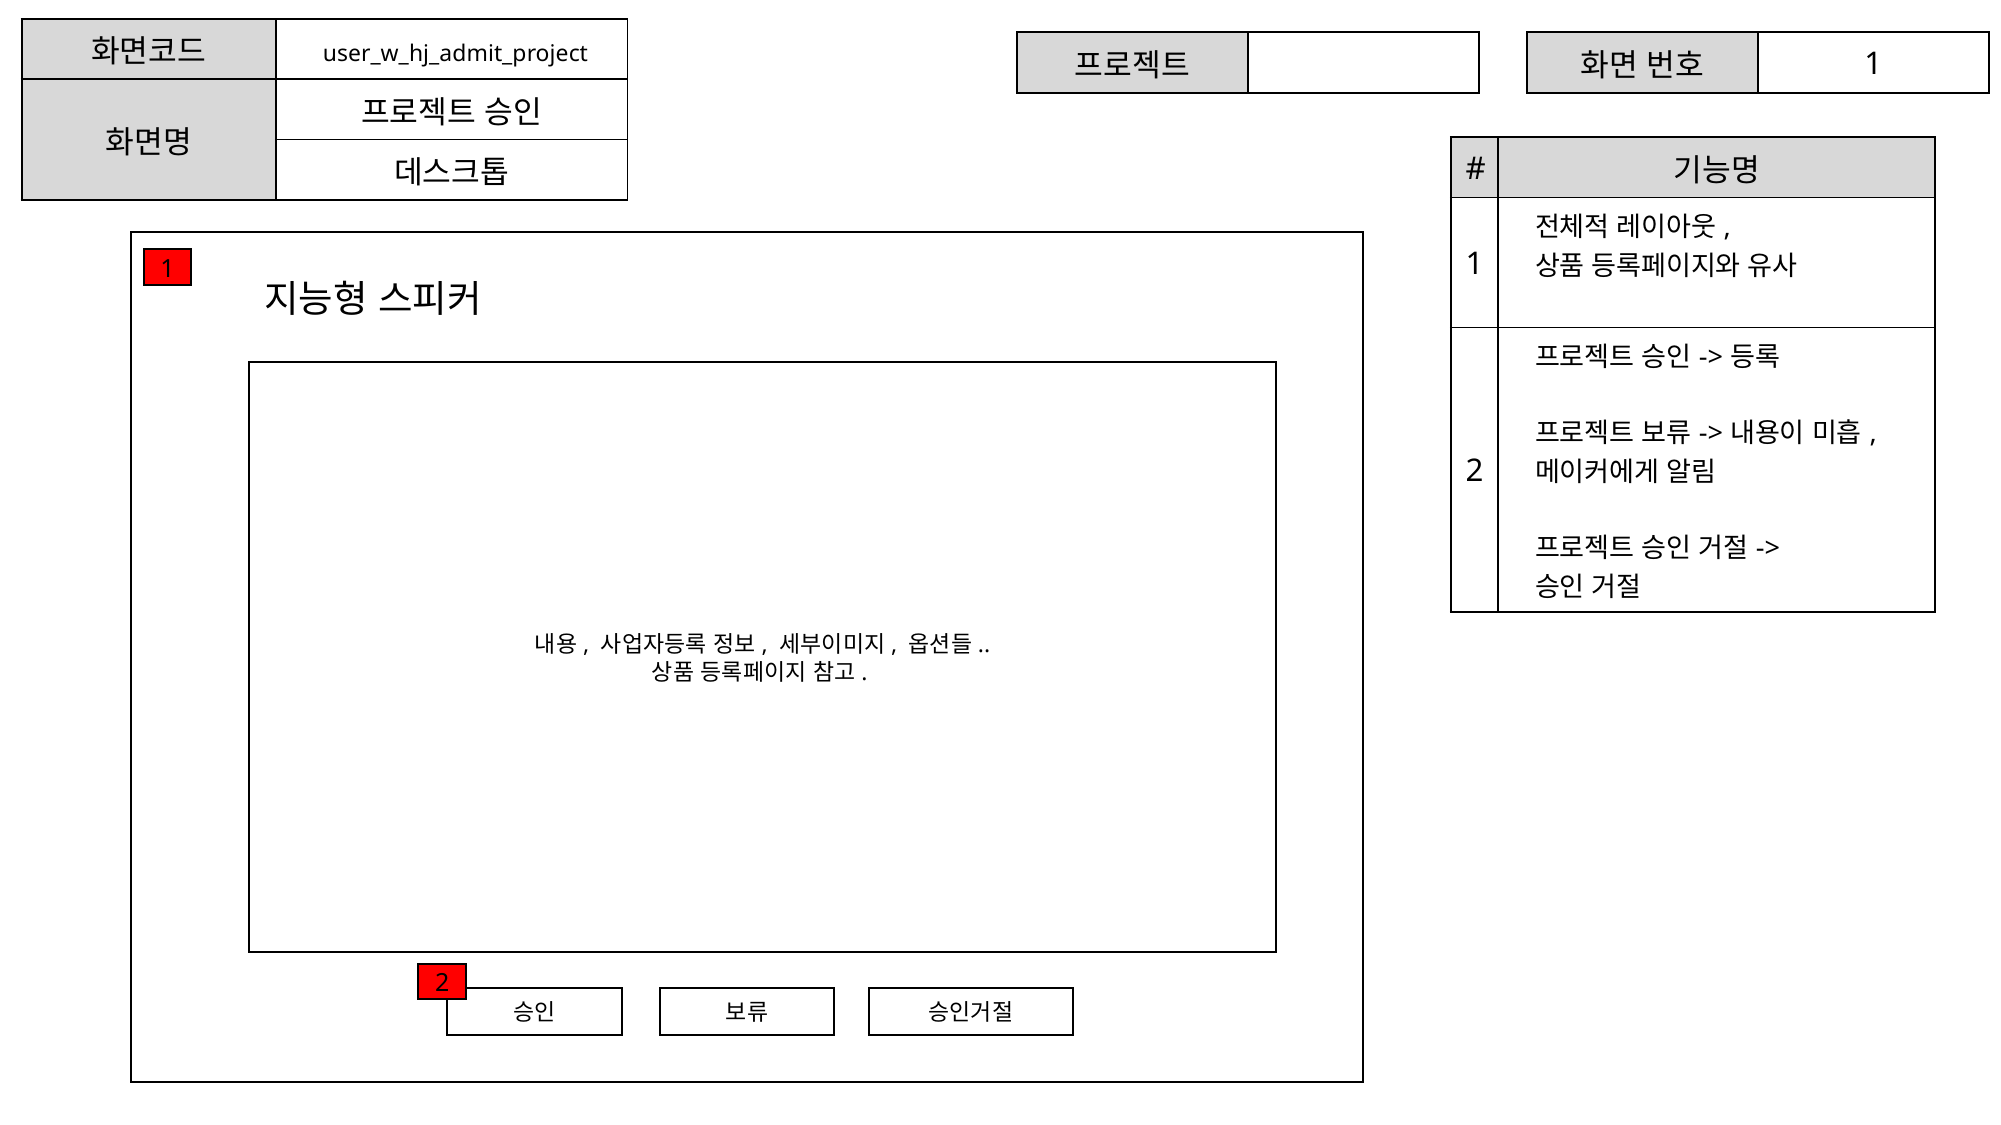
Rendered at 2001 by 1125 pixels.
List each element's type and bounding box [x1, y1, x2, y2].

table_header [1528, 33, 1757, 92]
table_cell [23, 80, 275, 199]
table_header [277, 20, 627, 78]
table_cell [1499, 198, 1934, 327]
table_header [1249, 33, 1478, 92]
table_header [1759, 33, 1988, 92]
table_header [1018, 33, 1247, 92]
table_header [1452, 138, 1497, 197]
table_header [1499, 138, 1934, 197]
table_cell [1499, 328, 1934, 611]
table_cell [1452, 328, 1497, 611]
table_cell [277, 140, 627, 199]
table_header [23, 20, 275, 78]
table_cell [277, 80, 627, 139]
table_cell [1452, 198, 1497, 327]
text_box [130, 231, 1364, 1083]
